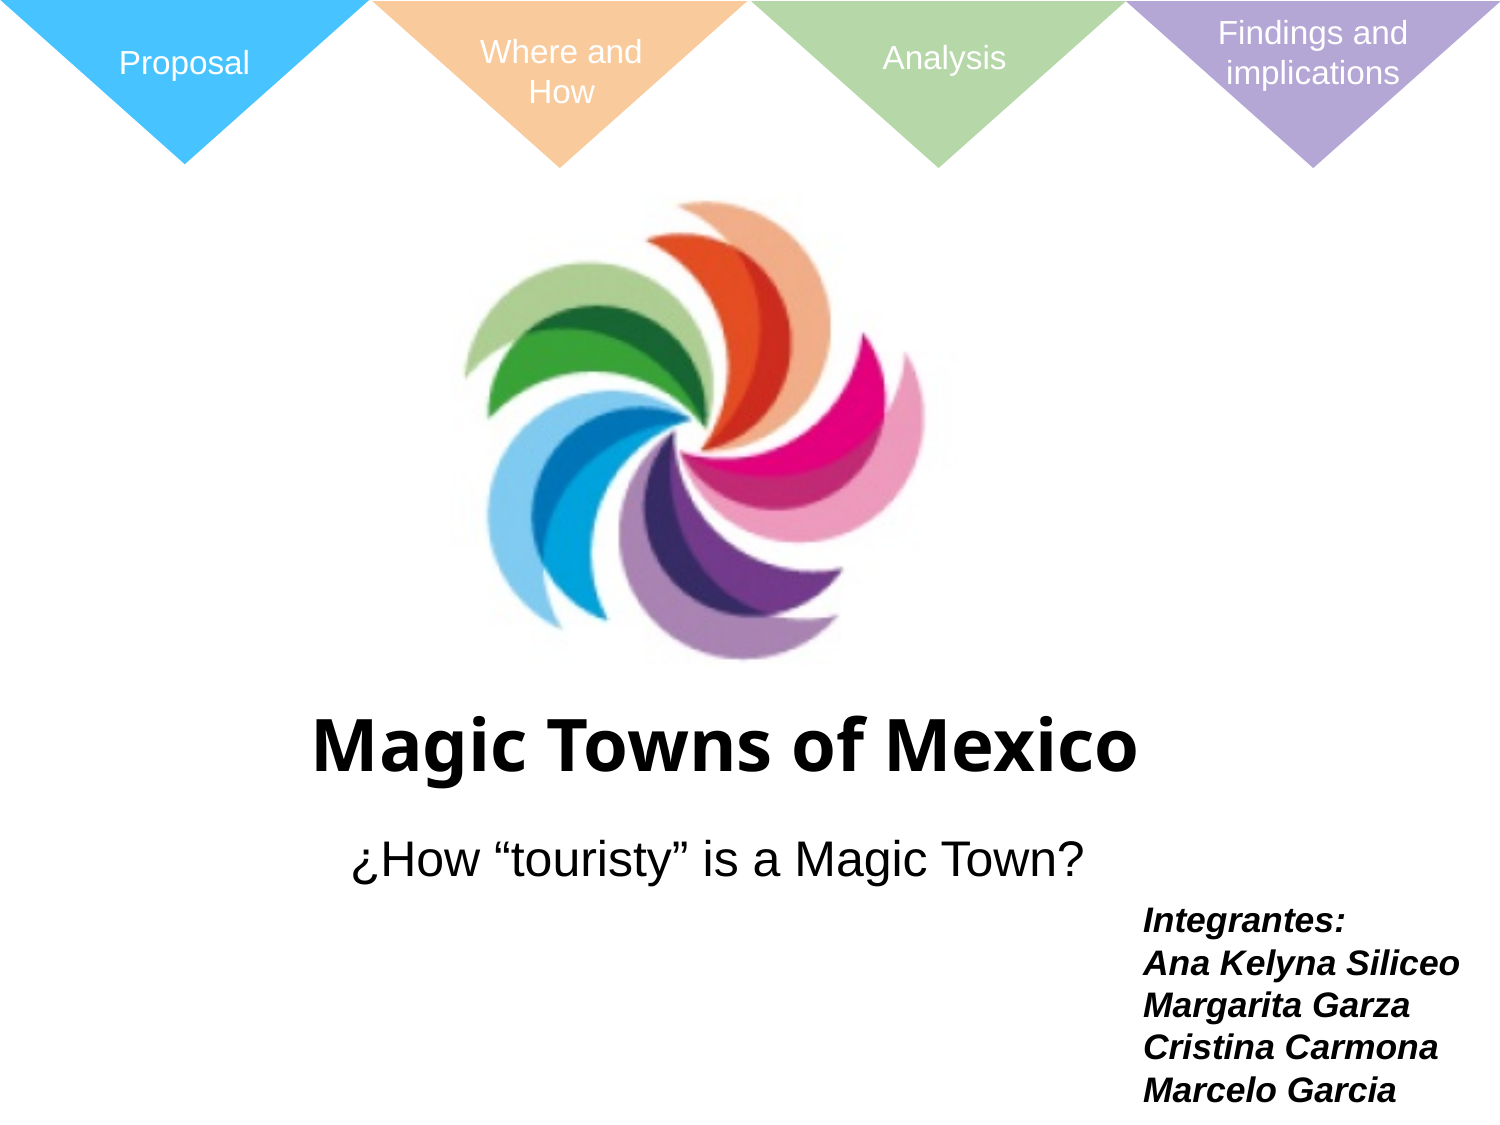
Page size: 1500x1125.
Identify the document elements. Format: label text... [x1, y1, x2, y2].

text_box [0, 0, 1500, 169]
subtitle Magic Towns of Mexico [290, 683, 1160, 812]
text_box Integrantes: Ana Kelyna Siliceo Margarita Garza Cristina Carmona Marcelo Garcia [1128, 882, 1500, 1125]
picture [416, 177, 996, 695]
text_box ¿How “touristy” is a Magic Town? [321, 811, 1114, 927]
